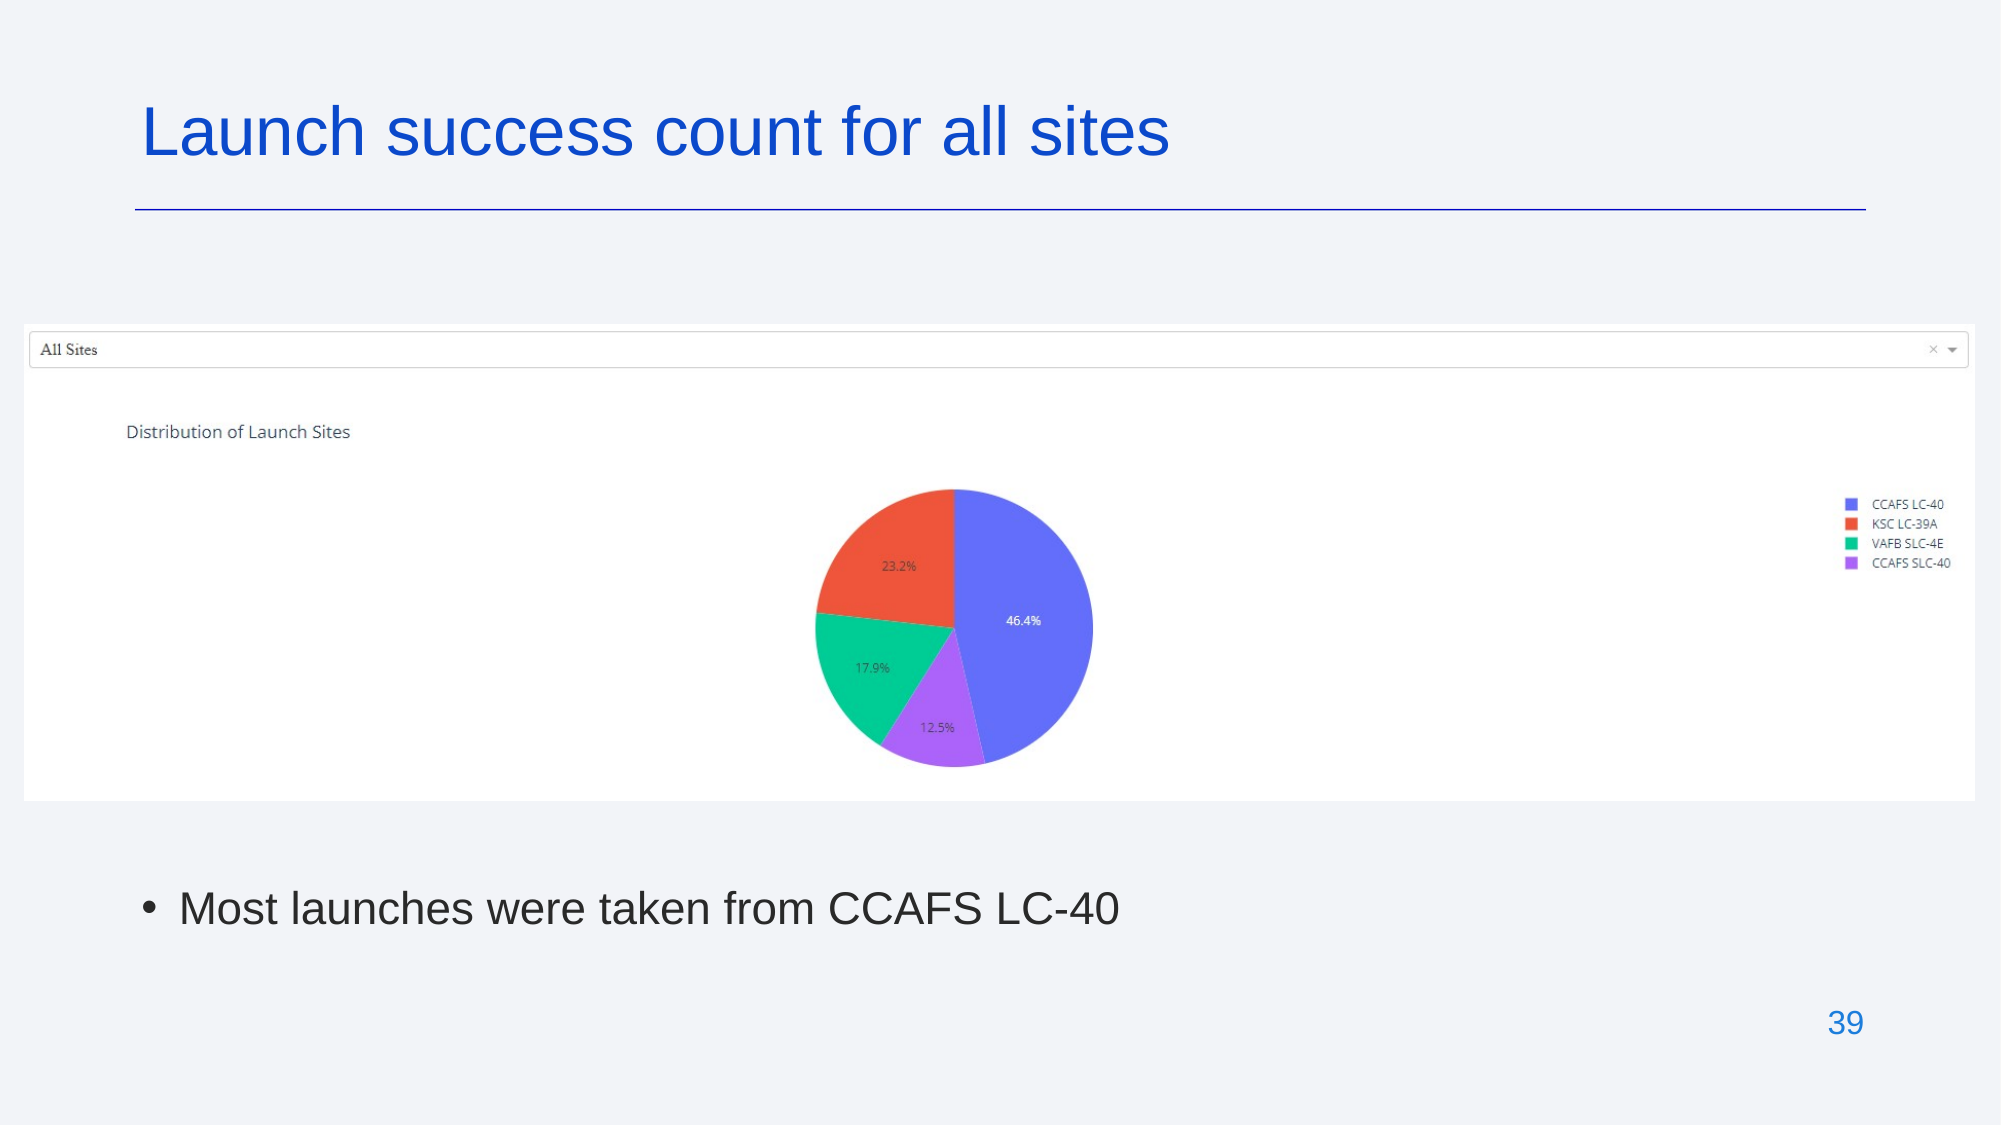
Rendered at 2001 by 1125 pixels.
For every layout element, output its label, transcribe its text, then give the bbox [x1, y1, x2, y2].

slide_number ‹#› [1429, 988, 1880, 1055]
picture [0, 0, 2001, 1125]
list Most launches were taken from CCAFS LC-40 [126, 871, 1725, 1014]
text_box Launch success count for all sites [126, 88, 1852, 179]
